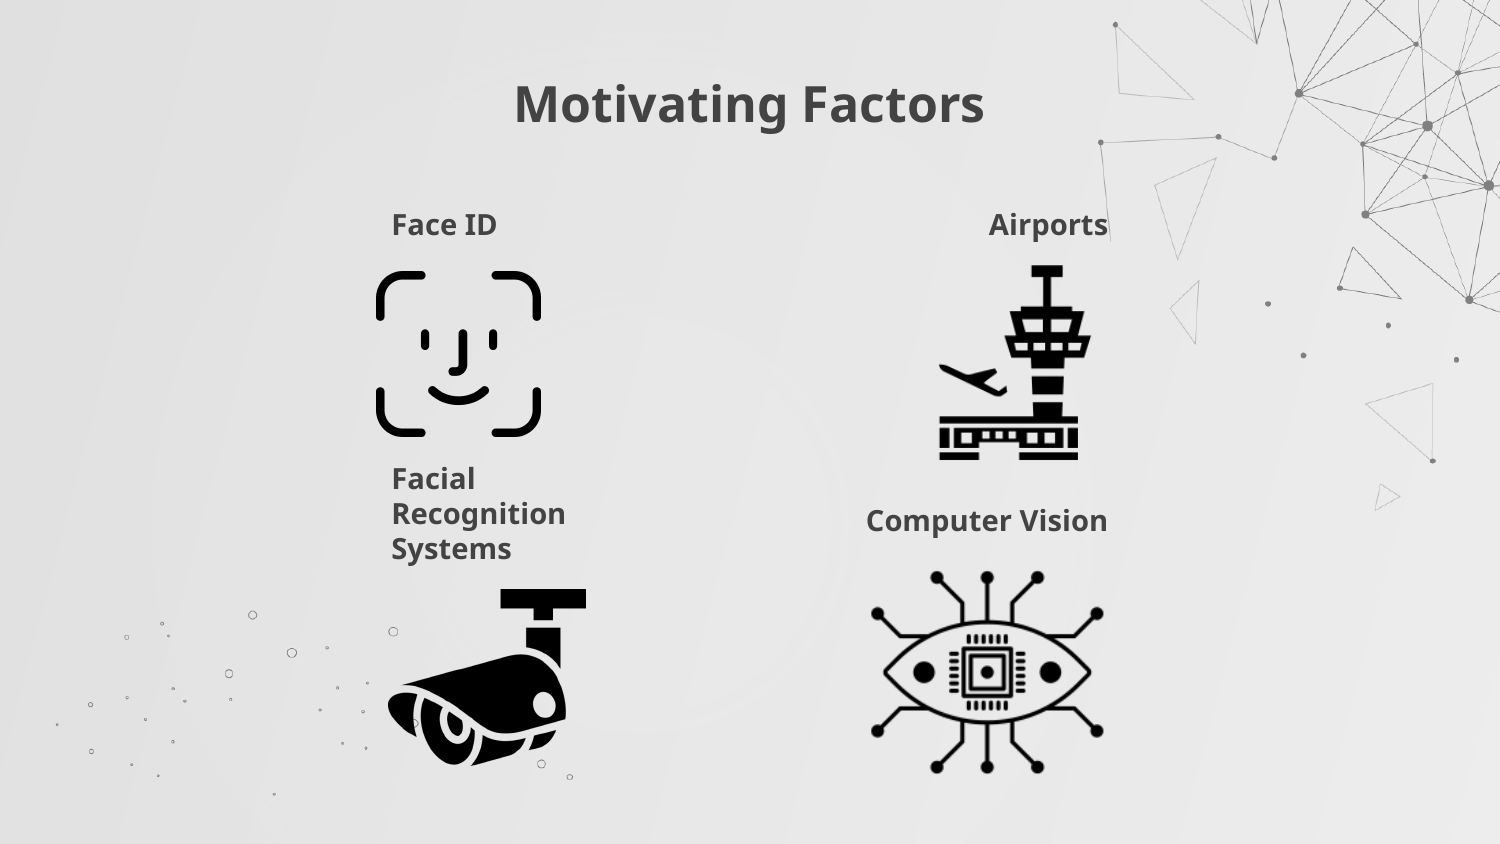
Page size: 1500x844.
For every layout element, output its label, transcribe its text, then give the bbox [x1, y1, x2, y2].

title Motivating Factors [322, 57, 1178, 214]
picture [0, 0, 1500, 844]
title Computer Vision [829, 481, 1124, 552]
title Face ID [376, 186, 671, 257]
title Facial Recognition Systems [376, 510, 671, 581]
title Airports [829, 186, 1124, 257]
